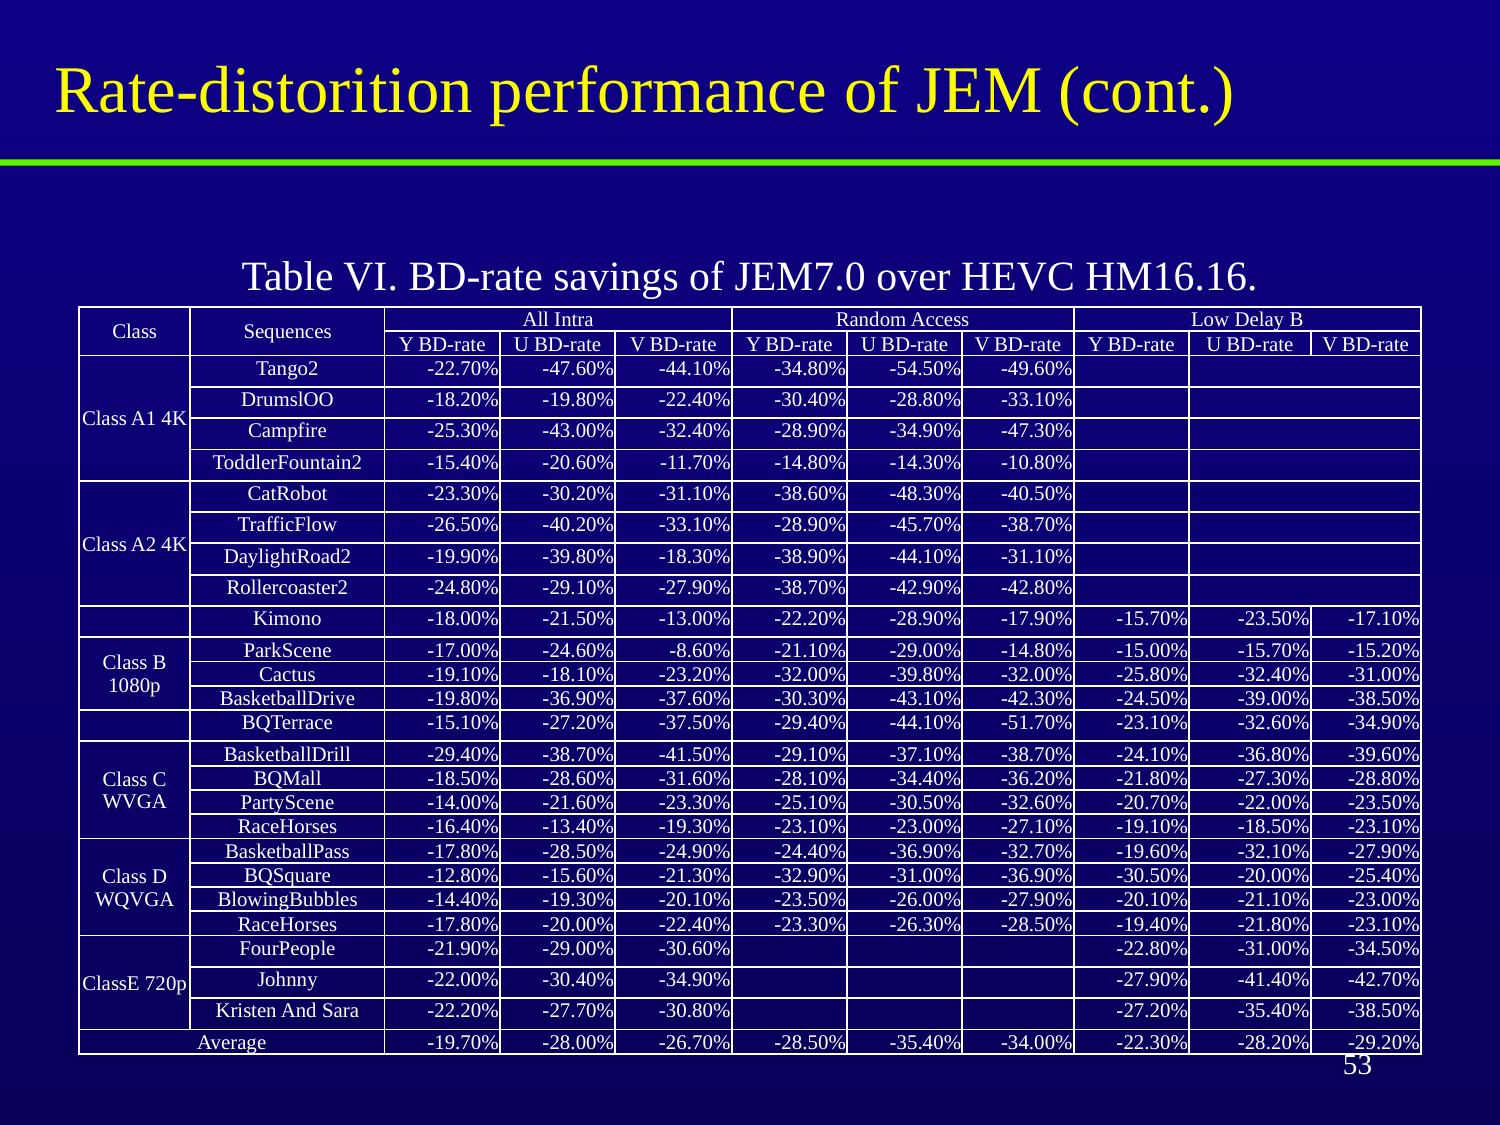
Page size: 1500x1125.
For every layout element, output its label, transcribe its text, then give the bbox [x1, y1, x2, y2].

table_cell -20.60% [501, 450, 614, 480]
text_box Table VI. BD-rate savings of JEM7.0 over HEVC HM16.16. [78, 241, 1421, 307]
table_cell [1190, 513, 1420, 542]
table_cell -34.40% [848, 767, 961, 789]
table_cell -17.90% [963, 607, 1073, 636]
table_cell U BD-rate [1190, 332, 1310, 355]
table_cell -13.40% [501, 815, 614, 838]
table_cell -19.10% [1075, 815, 1188, 838]
table_cell BasketballDrill [191, 742, 384, 765]
table_cell -24.50% [1075, 687, 1188, 709]
table_cell -26.70% [616, 1030, 731, 1053]
table_cell -23.30% [385, 482, 499, 511]
table_cell -23.20% [616, 662, 731, 685]
table_cell -34.90% [1312, 711, 1420, 740]
table_cell -31.60% [616, 767, 731, 789]
table_cell BQSquare [191, 864, 384, 886]
table_cell -15.70% [1075, 607, 1188, 636]
table_cell -14.40% [385, 888, 499, 910]
table_cell -47.30% [963, 419, 1073, 449]
table_cell -23.10% [1075, 711, 1188, 740]
table_cell [1075, 576, 1188, 605]
table_cell [1190, 388, 1420, 417]
table_cell -22.40% [616, 912, 731, 935]
table_cell -34.00% [963, 1030, 1073, 1053]
table_cell -38.70% [963, 513, 1073, 542]
table_cell -32.60% [1190, 711, 1310, 740]
table_cell CatRobot [191, 482, 384, 511]
table_cell -19.30% [616, 815, 731, 838]
table_cell -28.80% [848, 388, 961, 417]
table_cell -11.70% [616, 450, 731, 480]
table_cell -37.50% [616, 711, 731, 740]
table_cell Kimono [191, 607, 384, 636]
table_cell -20.10% [1075, 888, 1188, 910]
table_cell [1075, 544, 1188, 574]
table_cell -32.10% [1190, 839, 1310, 862]
table_cell BasketballPass [191, 839, 384, 862]
table_cell -18.20% [385, 388, 499, 417]
table_cell -38.60% [733, 482, 846, 511]
table_cell [848, 999, 961, 1029]
table_cell -28.90% [733, 419, 846, 449]
table_cell -28.00% [501, 1030, 614, 1053]
table_cell -48.30% [848, 482, 961, 511]
table_cell -26.00% [848, 888, 961, 910]
table_cell -30.40% [501, 968, 614, 997]
table_cell -19.60% [1075, 839, 1188, 862]
table_cell -32.40% [1190, 662, 1310, 685]
table_cell -34.90% [616, 968, 731, 997]
table_cell -40.20% [501, 513, 614, 542]
table_cell -36.20% [963, 767, 1073, 789]
table_cell -28.50% [501, 839, 614, 862]
table_cell BQTerrace [191, 711, 384, 740]
table_cell -27.20% [1075, 999, 1188, 1024]
table_cell -47.60% [501, 356, 614, 386]
table_cell -18.30% [616, 544, 731, 574]
table_cell -29.00% [848, 638, 961, 661]
table_cell -32.40% [616, 419, 731, 449]
table_cell -38.70% [963, 742, 1073, 765]
table_cell -42.80% [963, 576, 1073, 605]
table_cell -43.10% [848, 687, 961, 709]
table_cell -49.60% [963, 356, 1073, 386]
table_cell -25.10% [733, 791, 846, 813]
table_cell Class A1 4K [80, 356, 189, 480]
table_cell -31.00% [1312, 662, 1420, 685]
table_cell ToddlerFountain2 [191, 450, 384, 480]
table_cell -30.50% [1075, 864, 1188, 886]
table_cell [1190, 576, 1420, 605]
table_cell -38.50% [1312, 687, 1420, 709]
table_cell -28.90% [733, 513, 846, 542]
table_cell -34.90% [848, 419, 961, 449]
table_cell -27.30% [1190, 767, 1310, 789]
table_cell [1190, 482, 1420, 511]
table_cell -28.60% [501, 767, 614, 789]
table_cell BlowingBubbles [191, 888, 384, 910]
table_cell Average [80, 1030, 384, 1053]
table_cell BQMall [191, 767, 384, 789]
table_cell DrumslOO [191, 388, 384, 417]
table_cell [848, 936, 961, 966]
table_cell -40.50% [963, 482, 1073, 511]
table_cell -21.80% [1190, 912, 1310, 935]
table_cell -23.50% [733, 888, 846, 910]
table_cell -23.30% [733, 912, 846, 935]
table_cell -38.70% [733, 576, 846, 605]
table_cell -29.20% [1388, 1030, 1420, 1053]
table_cell -23.50% [1190, 607, 1310, 636]
table_cell -18.50% [385, 767, 499, 789]
table_cell [1190, 544, 1420, 574]
table_cell -38.50% [1312, 999, 1420, 1029]
table_cell Class A2 4K [80, 482, 189, 605]
table_cell ClassE 720p [80, 936, 189, 1029]
table_cell -17.10% [1312, 607, 1420, 636]
table_cell -23.10% [1312, 815, 1420, 838]
table_cell -17.00% [385, 638, 499, 661]
table_cell -31.10% [963, 544, 1073, 574]
table_cell -10.80% [963, 450, 1073, 480]
table_cell -22.20% [385, 999, 499, 1029]
table_cell -22.20% [733, 607, 846, 636]
table_cell -37.10% [848, 742, 961, 765]
table_cell -42.30% [963, 687, 1073, 709]
table_cell [1075, 419, 1188, 449]
table_cell -27.90% [1075, 968, 1188, 997]
table_cell -19.30% [501, 888, 614, 910]
table_cell -22.70% [385, 356, 499, 386]
table_cell -20.70% [1075, 791, 1188, 813]
table_cell [1075, 450, 1188, 480]
table_cell -24.80% [385, 576, 499, 605]
table_cell -21.30% [616, 864, 731, 886]
table_cell -27.90% [1312, 839, 1420, 862]
table_cell -44.10% [848, 544, 961, 574]
table_cell -27.70% [501, 999, 614, 1029]
table_cell -31.00% [848, 864, 961, 886]
table_cell [1075, 356, 1188, 386]
table_cell RaceHorses [191, 912, 384, 935]
table_cell -28.10% [733, 767, 846, 789]
table_cell -20.00% [501, 912, 614, 935]
table_cell [963, 999, 1073, 1029]
table_cell -39.60% [1312, 742, 1420, 765]
table_cell PartyScene [191, 791, 384, 813]
table_cell -26.30% [848, 912, 961, 935]
table_cell -36.90% [501, 687, 614, 709]
title Rate-distorition performance of JEM (cont.) [39, 46, 1459, 136]
table_cell -14.00% [385, 791, 499, 813]
table_cell -15.70% [1190, 638, 1310, 661]
table_cell -29.10% [501, 576, 614, 605]
table_cell -19.80% [501, 388, 614, 417]
table_cell -18.50% [1190, 815, 1310, 838]
table_cell -19.80% [385, 687, 499, 709]
table_cell -16.40% [385, 815, 499, 838]
table_cell -28.90% [848, 607, 961, 636]
table_cell Campfire [191, 419, 384, 449]
table_cell -51.70% [963, 711, 1073, 740]
table_cell DaylightRoad2 [191, 544, 384, 574]
table_cell V BD-rate [1312, 332, 1420, 355]
table_cell -21.90% [385, 936, 499, 966]
table_cell -42.70% [1312, 968, 1420, 997]
table_cell -26.50% [385, 513, 499, 542]
table_cell -22.00% [1190, 791, 1310, 813]
table_cell -32.60% [963, 791, 1073, 813]
table_cell Y BD-rate [733, 332, 846, 355]
table_cell Class D WQVGA [80, 839, 189, 935]
table_cell -34.50% [1312, 936, 1420, 966]
table_cell -25.80% [1075, 662, 1188, 685]
table_cell Y BD-rate [1075, 332, 1188, 355]
table_cell Cactus [191, 662, 384, 685]
table_cell U BD-rate [848, 332, 961, 355]
table_header Low Delay B [1075, 308, 1420, 330]
table_cell -23.00% [1312, 888, 1420, 910]
table_cell -42.90% [848, 576, 961, 605]
table_cell Y BD-rate [385, 332, 499, 355]
table_cell [733, 968, 846, 997]
table_cell -29.40% [385, 742, 499, 765]
table_cell [80, 607, 189, 636]
table_cell -30.20% [501, 482, 614, 511]
table_cell -34.80% [733, 356, 846, 386]
table_cell [1190, 356, 1420, 386]
table_cell -33.10% [616, 513, 731, 542]
table_cell -23.50% [1312, 791, 1420, 813]
table_cell -54.50% [848, 356, 961, 386]
table_cell -23.10% [1312, 912, 1420, 935]
table_cell -24.10% [1075, 742, 1188, 765]
table_cell -12.80% [385, 864, 499, 886]
table_cell -30.80% [616, 999, 731, 1029]
table_cell -30.40% [733, 388, 846, 417]
table_cell [1190, 450, 1420, 480]
table_cell -39.80% [848, 662, 961, 685]
table_cell -21.50% [501, 607, 614, 636]
table_cell -38.70% [501, 742, 614, 765]
table_cell -27.10% [963, 815, 1073, 838]
table_cell -36.90% [963, 864, 1073, 886]
table_header Class [80, 308, 189, 355]
table_cell -21.10% [733, 638, 846, 661]
table_cell -23.00% [848, 815, 961, 838]
table_cell -17.80% [385, 839, 499, 862]
table_cell BasketballDrive [191, 687, 384, 709]
table_cell -22.80% [1075, 936, 1188, 966]
table_cell -17.80% [385, 912, 499, 935]
table_cell -20.10% [616, 888, 731, 910]
table_cell ParkScene [191, 638, 384, 661]
table_cell -27.90% [616, 576, 731, 605]
table_cell -37.60% [616, 687, 731, 709]
table_cell -20.00% [1190, 864, 1310, 886]
table_cell -22.40% [616, 388, 731, 417]
table_cell -32.90% [733, 864, 846, 886]
table_cell -14.80% [963, 638, 1073, 661]
table_cell -31.00% [1190, 936, 1310, 966]
table_cell TrafficFlow [191, 513, 384, 542]
table_cell [733, 936, 846, 966]
table_cell [1190, 419, 1420, 449]
table_cell -32.00% [963, 662, 1073, 685]
table_cell -15.20% [1312, 638, 1420, 661]
table_cell -15.60% [501, 864, 614, 886]
table_cell V BD-rate [963, 332, 1073, 355]
table_cell -21.60% [501, 791, 614, 813]
slide_number 53 [1074, 1024, 1388, 1101]
table_cell -30.30% [733, 687, 846, 709]
table_cell -32.00% [733, 662, 846, 685]
table_cell Class B 1080p [80, 638, 189, 709]
table_cell -32.70% [963, 839, 1073, 862]
table_cell -29.10% [733, 742, 846, 765]
table_header All Intra [385, 308, 731, 330]
table_cell -23.30% [616, 791, 731, 813]
table_cell -27.20% [501, 711, 614, 740]
table_cell Class C WVGA [80, 742, 189, 838]
table_cell -45.70% [848, 513, 961, 542]
table_cell -21.80% [1075, 767, 1188, 789]
table_cell -43.00% [501, 419, 614, 449]
table_cell -28.50% [733, 1030, 846, 1053]
table_cell -41.40% [1190, 968, 1310, 997]
table_cell [848, 968, 961, 997]
table_cell -19.10% [385, 662, 499, 685]
table_cell -24.40% [733, 839, 846, 862]
table_header Sequences [191, 308, 384, 355]
table_cell -29.00% [501, 936, 614, 966]
table_cell -36.90% [848, 839, 961, 862]
table_cell [1075, 482, 1188, 511]
table_cell -39.80% [501, 544, 614, 574]
table_cell [733, 999, 846, 1029]
table_cell -18.00% [385, 607, 499, 636]
table_cell [1075, 388, 1188, 417]
table_cell -28.50% [963, 912, 1073, 935]
table_cell -24.60% [501, 638, 614, 661]
table_cell -27.90% [963, 888, 1073, 910]
table_cell -8.60% [616, 638, 731, 661]
table_cell -13.00% [616, 607, 731, 636]
table_cell -23.10% [733, 815, 846, 838]
table_cell -19.40% [1075, 912, 1188, 935]
table_cell -21.10% [1190, 888, 1310, 910]
table_cell U BD-rate [501, 332, 614, 355]
table_cell -28.80% [1312, 767, 1420, 789]
table_cell -19.70% [385, 1030, 499, 1053]
table_cell [80, 711, 189, 740]
table_cell -24.90% [616, 839, 731, 862]
table_cell -33.10% [963, 388, 1073, 417]
table_cell -15.00% [1075, 638, 1188, 661]
table_cell -18.10% [501, 662, 614, 685]
table_cell [1075, 513, 1188, 542]
table_cell -36.80% [1190, 742, 1310, 765]
table_cell Rollercoaster2 [191, 576, 384, 605]
table_cell -14.30% [848, 450, 961, 480]
table_cell -41.50% [616, 742, 731, 765]
table_cell -44.10% [616, 356, 731, 386]
table_cell [963, 936, 1073, 966]
table_cell Tango2 [191, 356, 384, 386]
table_cell V BD-rate [616, 332, 731, 355]
table_header Random Access [733, 308, 1073, 330]
table_cell Johnny [191, 968, 384, 997]
table_cell -35.40% [1190, 999, 1310, 1024]
table_cell -15.40% [385, 450, 499, 480]
table_cell FourPeople [191, 936, 384, 966]
table_cell -14.80% [733, 450, 846, 480]
table_cell RaceHorses [191, 815, 384, 838]
table_cell -38.90% [733, 544, 846, 574]
table_cell -22.00% [385, 968, 499, 997]
table_cell [963, 968, 1073, 997]
table_cell -39.00% [1190, 687, 1310, 709]
table_cell -25.30% [385, 419, 499, 449]
table_cell -30.60% [616, 936, 731, 966]
table_cell -44.10% [848, 711, 961, 740]
table_cell -15.10% [385, 711, 499, 740]
table_cell -19.90% [385, 544, 499, 574]
table_cell -31.10% [616, 482, 731, 511]
table_cell Kristen And Sara [191, 999, 384, 1029]
table_cell -30.50% [848, 791, 961, 813]
table_cell -25.40% [1312, 864, 1420, 886]
table_cell -29.40% [733, 711, 846, 740]
table_cell -35.40% [848, 1030, 961, 1053]
